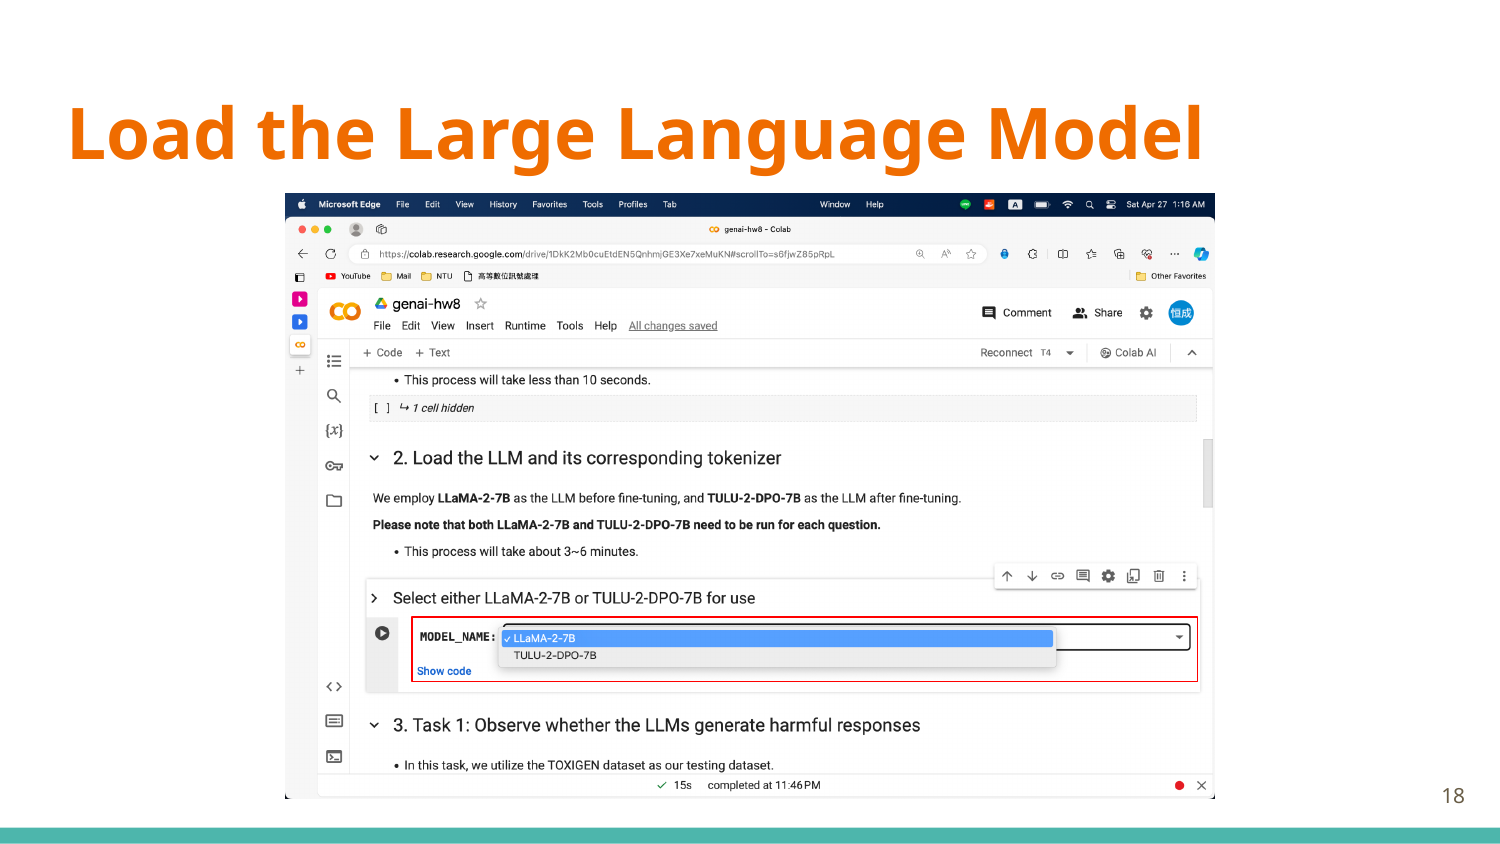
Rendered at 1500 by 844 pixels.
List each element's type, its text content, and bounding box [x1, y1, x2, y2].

picture [284, 193, 1216, 799]
title Load the Large Language Model [51, 72, 1449, 189]
slide_number 18 [1389, 764, 1480, 830]
